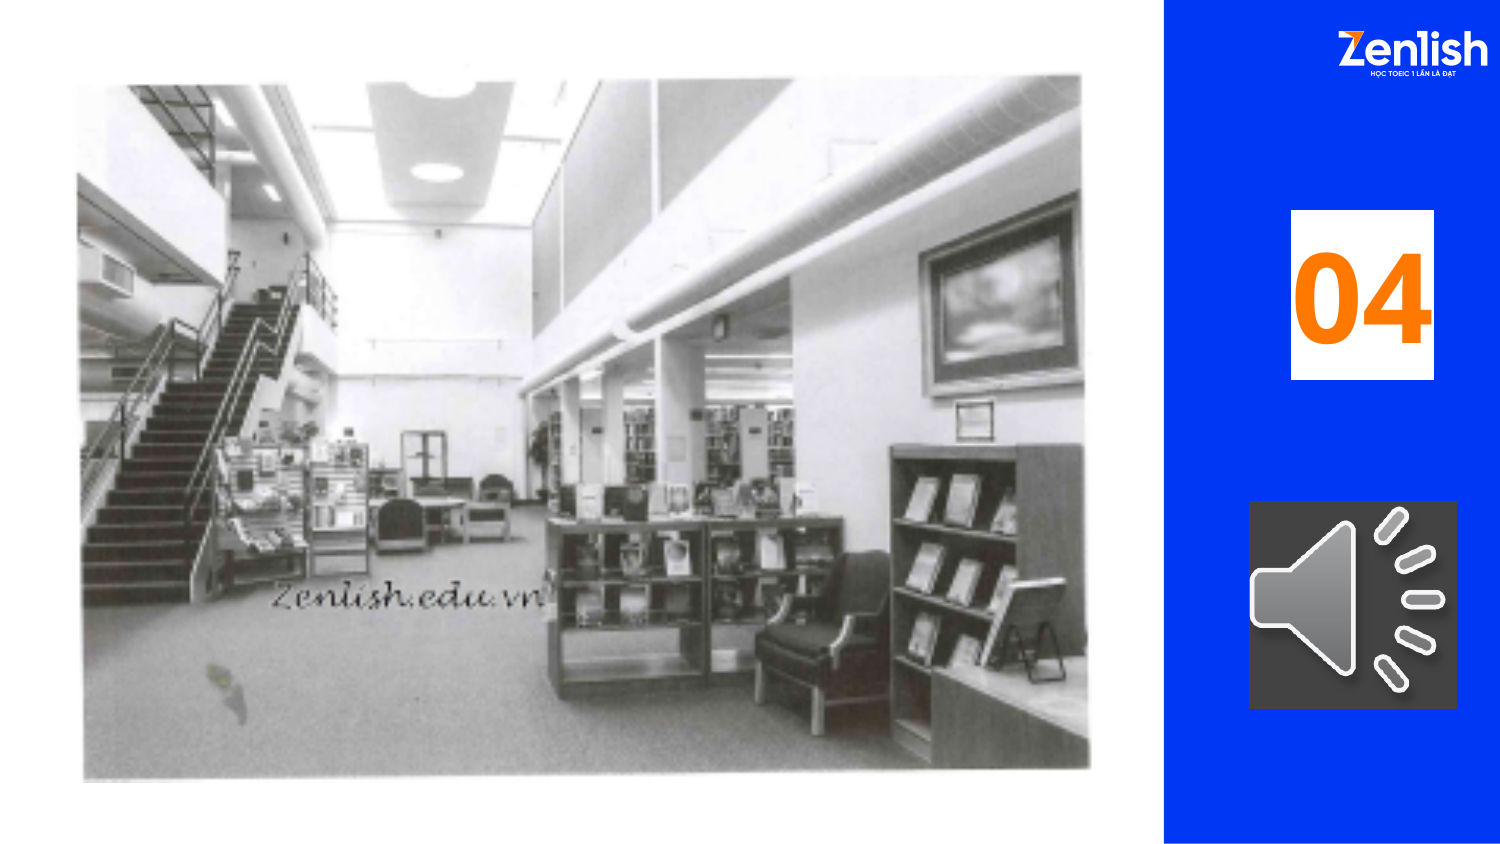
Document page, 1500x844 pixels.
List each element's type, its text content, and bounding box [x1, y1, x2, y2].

list 04 [1231, 133, 1450, 432]
text_box [1162, 0, 1500, 844]
picture [50, 61, 1114, 783]
picture [1247, 500, 1458, 711]
text_box [0, 0, 1162, 844]
picture [1331, 0, 1496, 108]
